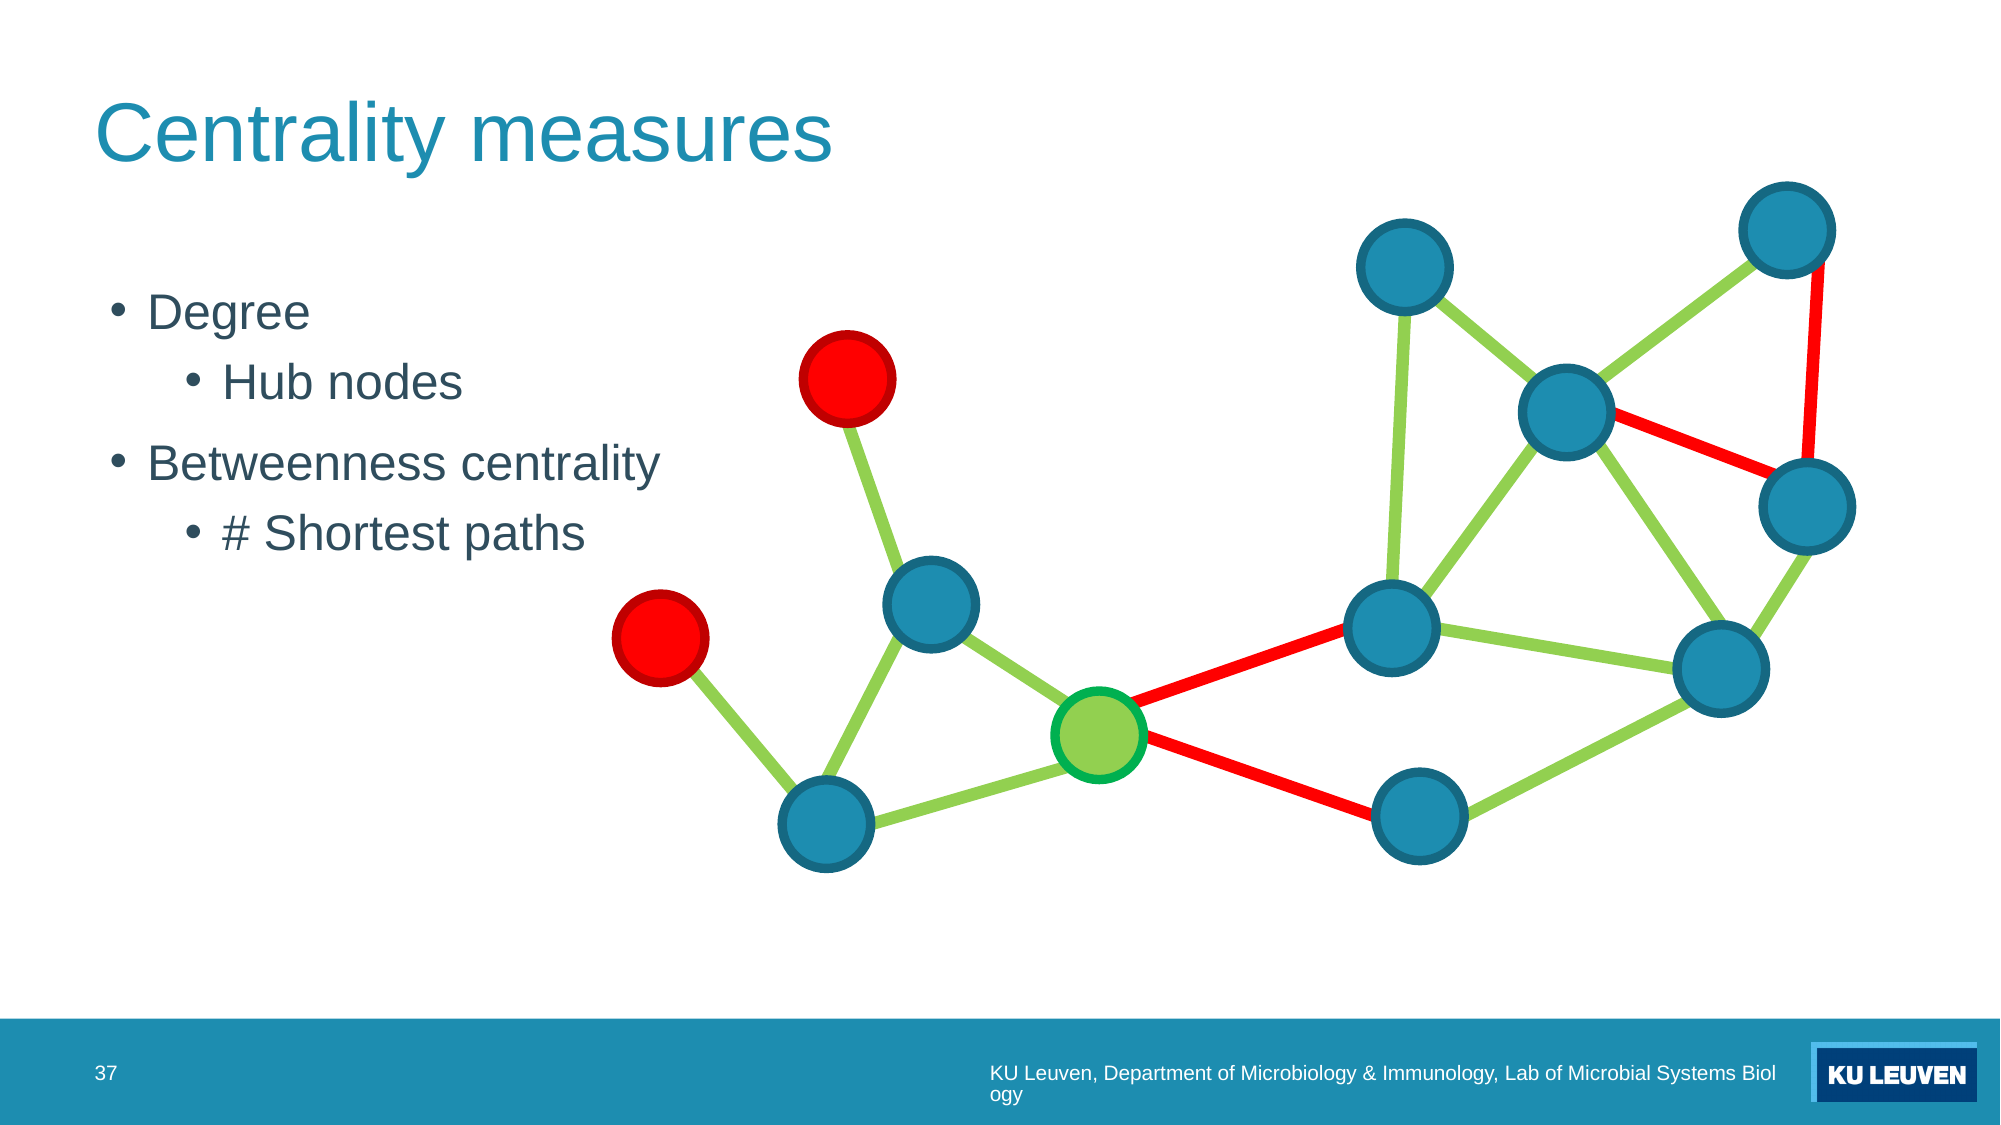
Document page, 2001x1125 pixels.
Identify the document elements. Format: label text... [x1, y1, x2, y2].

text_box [691, 669, 796, 793]
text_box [1436, 628, 1678, 670]
picture [1811, 1042, 1977, 1102]
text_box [1130, 628, 1348, 704]
slide_number 37 [94, 1018, 201, 1125]
text_box [1346, 583, 1438, 674]
list Degree Hub nodes Betweenness centrality # Shortest paths [94, 271, 1906, 1004]
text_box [870, 766, 1068, 825]
text_box [781, 778, 872, 870]
text_box [615, 592, 706, 684]
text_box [1464, 700, 1691, 817]
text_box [1611, 412, 1777, 476]
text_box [1423, 443, 1536, 598]
text_box [1053, 689, 1145, 781]
text_box [1374, 771, 1466, 862]
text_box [962, 635, 1068, 704]
title Centrality measures [94, 33, 1906, 223]
text_box [1676, 623, 1767, 715]
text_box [1807, 261, 1819, 463]
footer KU Leuven, Department of Microbiology & Immunology, Lab of Microbial Systems Biology [989, 1018, 1809, 1125]
text_box [1762, 461, 1853, 553]
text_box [1598, 261, 1756, 382]
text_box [1598, 443, 1722, 625]
text_box [1359, 222, 1451, 313]
text_box [1521, 367, 1613, 458]
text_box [1752, 551, 1808, 638]
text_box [1143, 735, 1376, 817]
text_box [1391, 311, 1405, 584]
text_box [826, 635, 900, 780]
text_box [885, 559, 977, 650]
text_box [1741, 185, 1833, 276]
text_box [802, 333, 893, 425]
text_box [847, 423, 901, 574]
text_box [1436, 298, 1536, 382]
